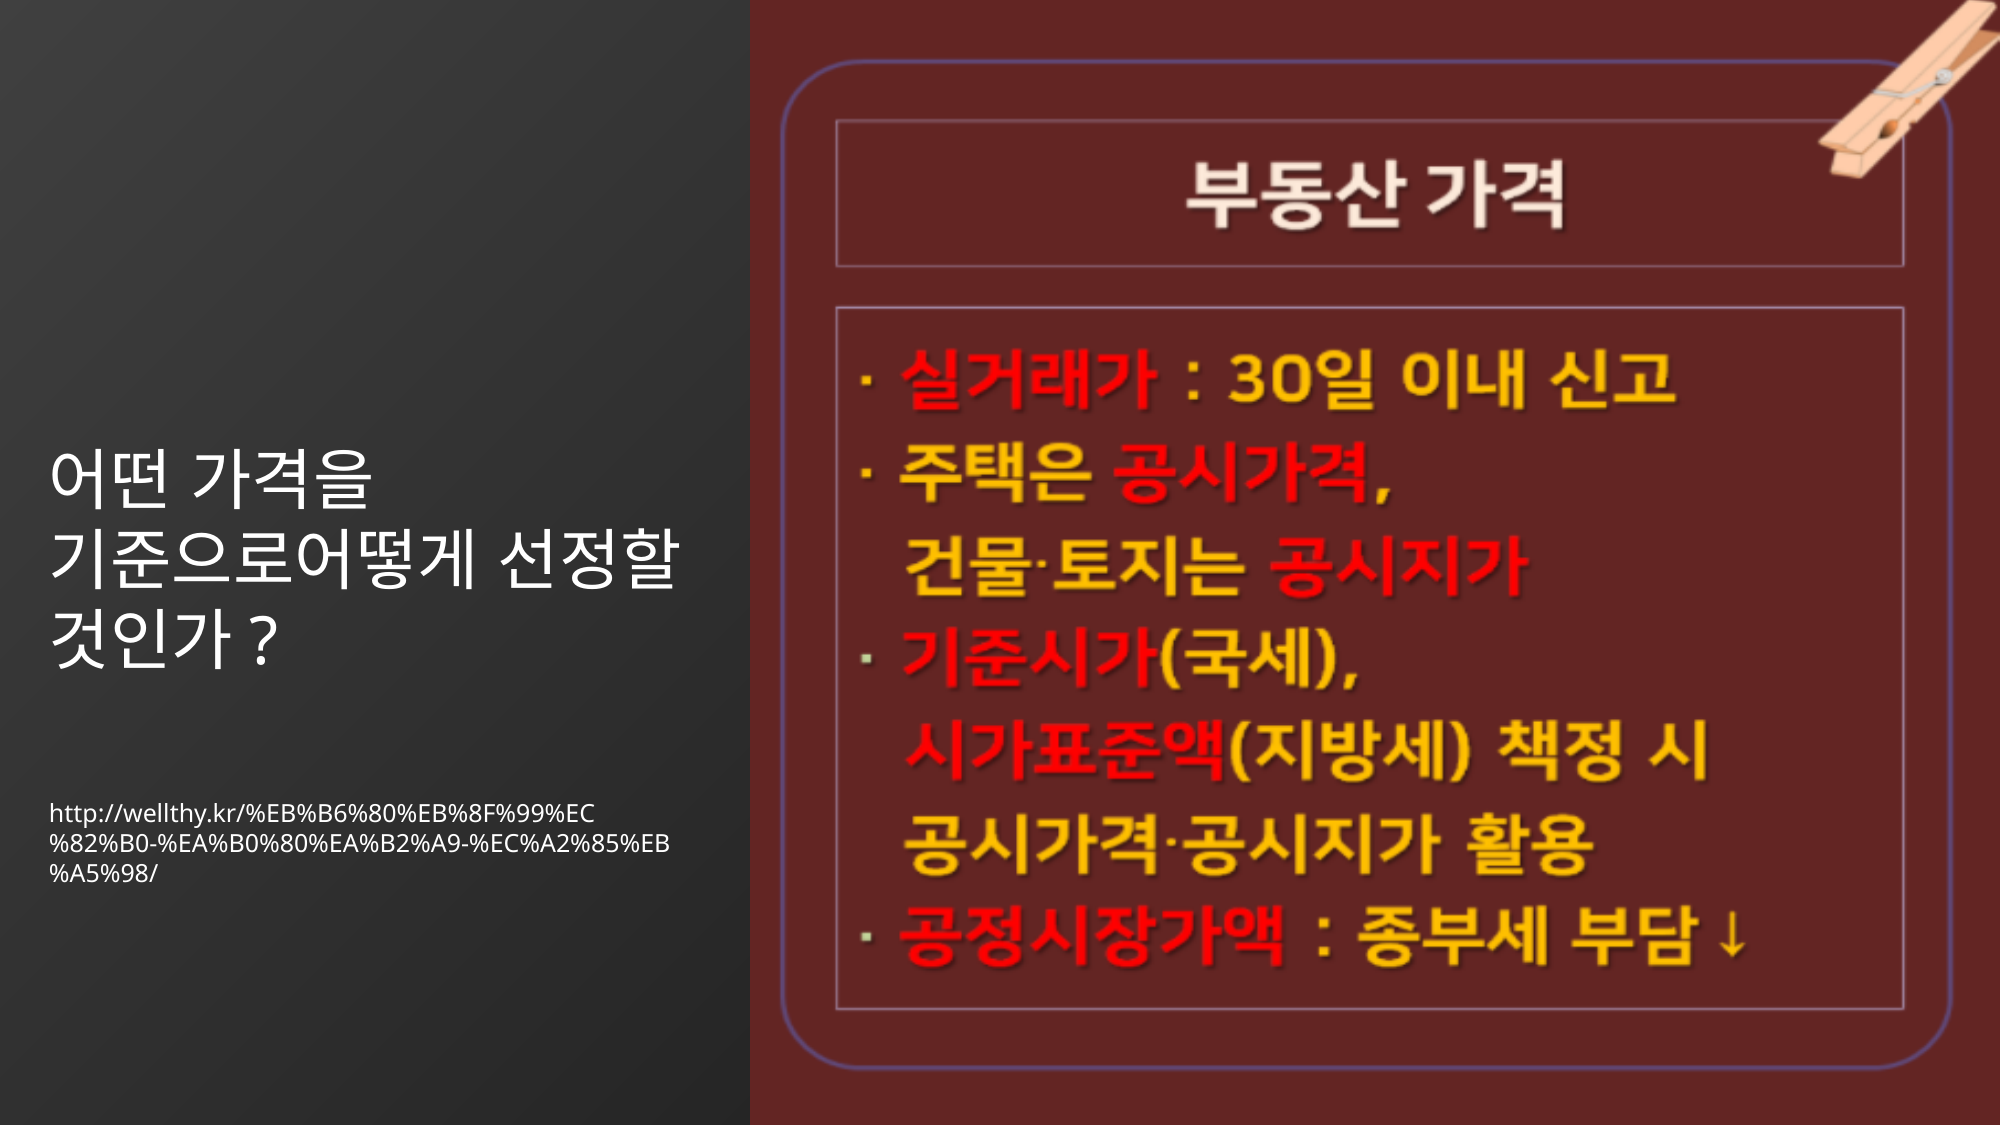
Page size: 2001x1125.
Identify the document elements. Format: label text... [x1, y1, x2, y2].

text_box 어떤 가격을 기준으로어떻게 선정할 것인가? http://wellthy.kr/%EB%B6%80%EB%8F%99%EC%82%B0-%EA%B0%80%EA%B2%A9-%EC%A2%85%EB%A5%98/ [34, 430, 717, 895]
text_box [0, 0, 750, 1125]
picture [750, 0, 2000, 1125]
